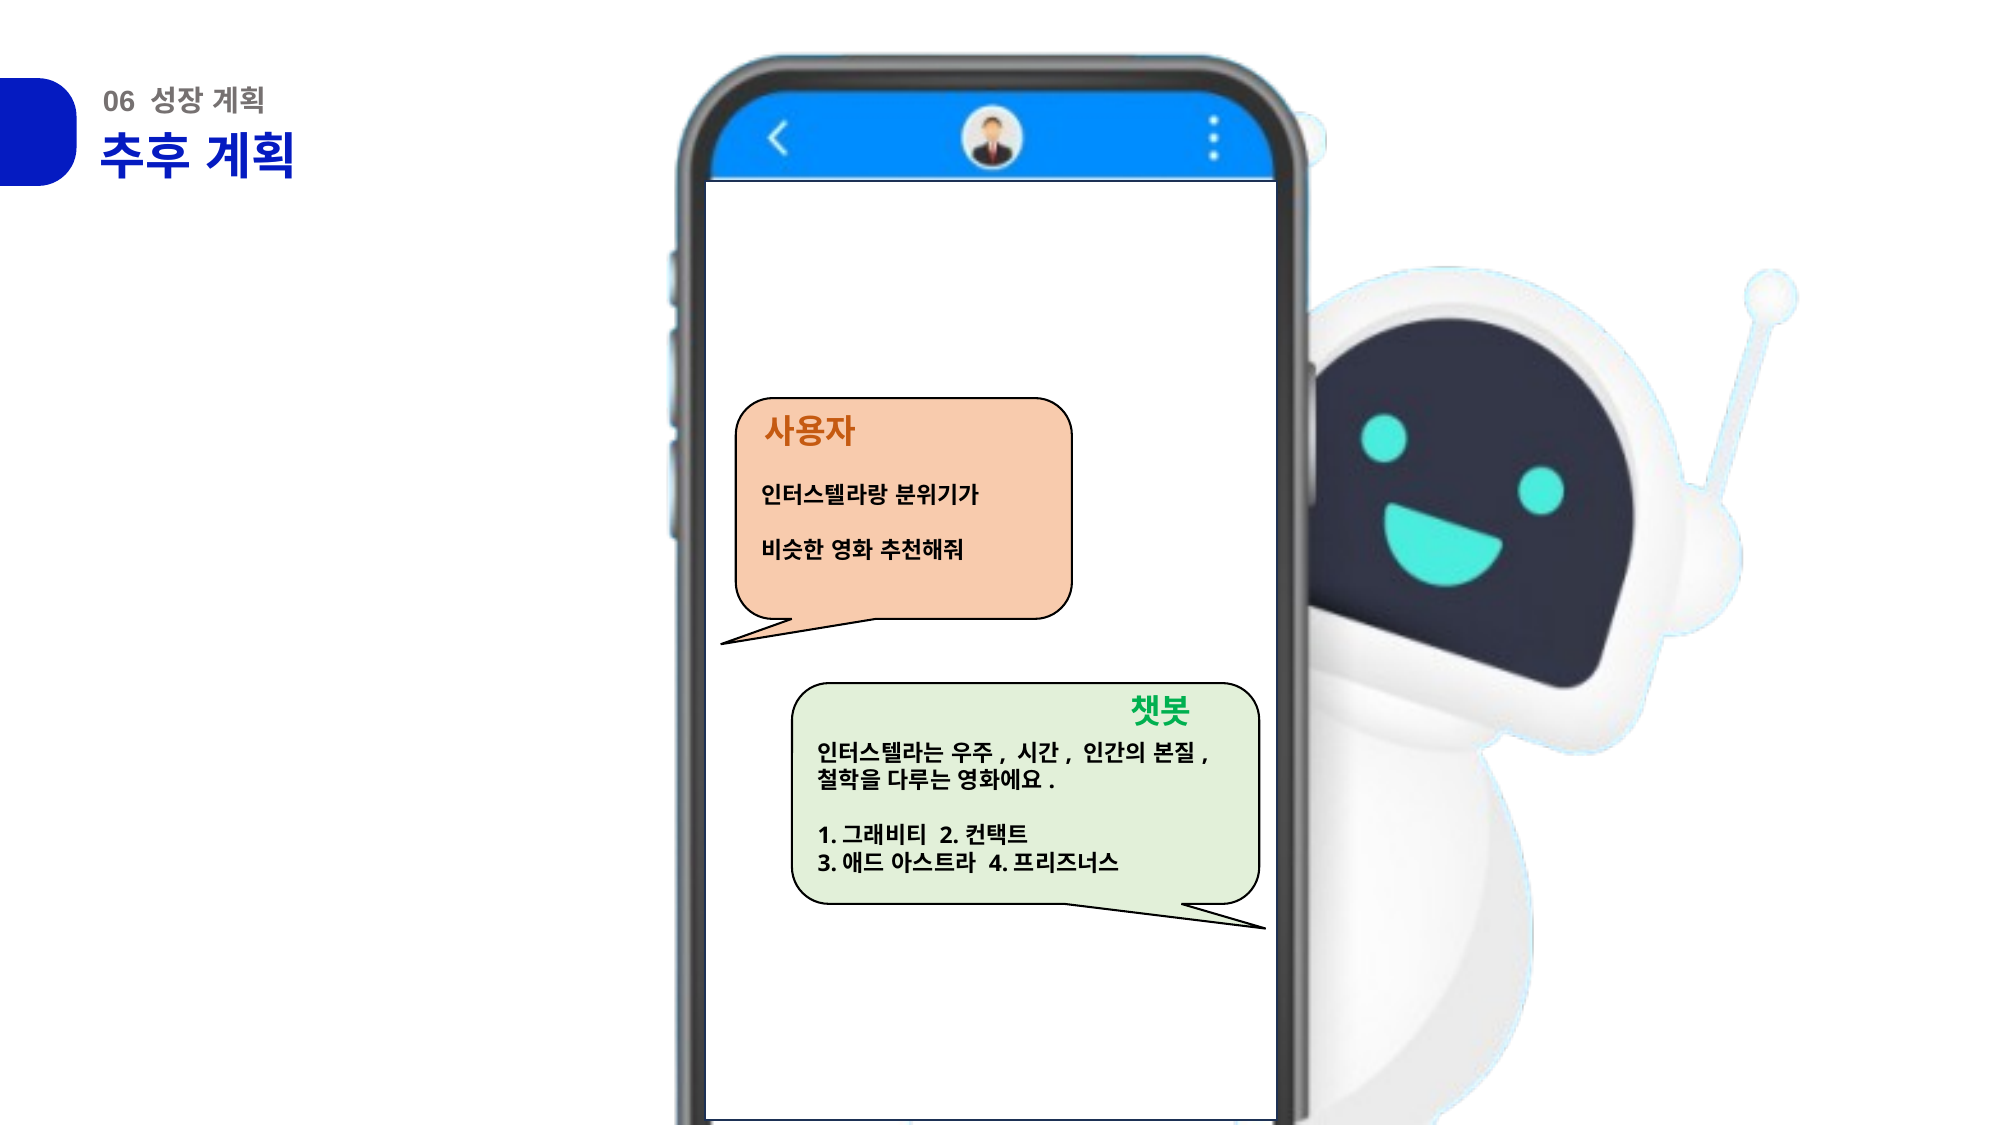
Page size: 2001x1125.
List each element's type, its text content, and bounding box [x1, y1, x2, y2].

text_box 06 성장 계획 [88, 75, 410, 125]
text_box 추후 계획 [84, 117, 410, 193]
picture [410, 0, 1945, 1125]
text_box [0, 77, 78, 187]
